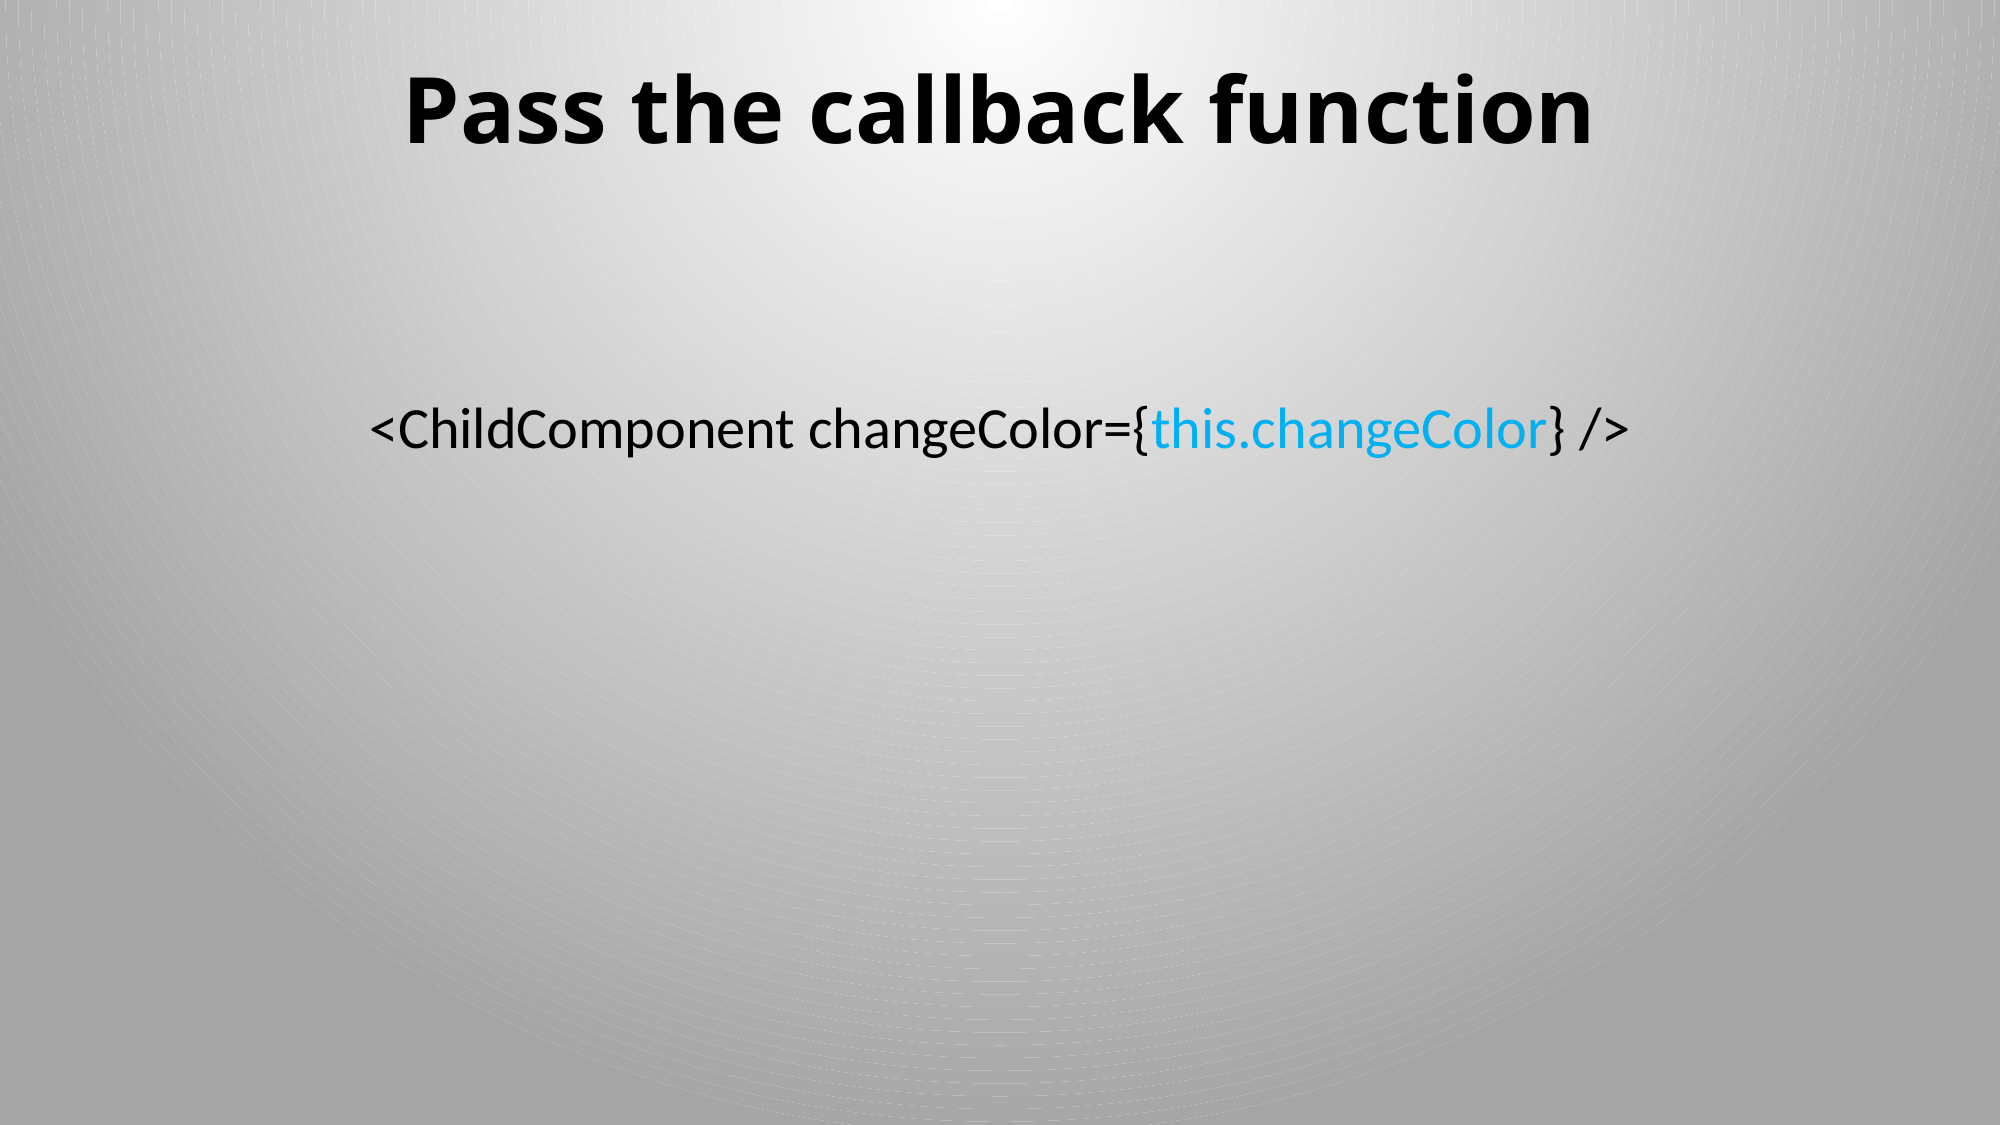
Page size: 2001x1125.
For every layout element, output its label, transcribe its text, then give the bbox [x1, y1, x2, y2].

list <ChildComponent changeColor={this.changeColor} /> [137, 299, 1863, 1014]
title Pass the callback function [137, 59, 1863, 278]
